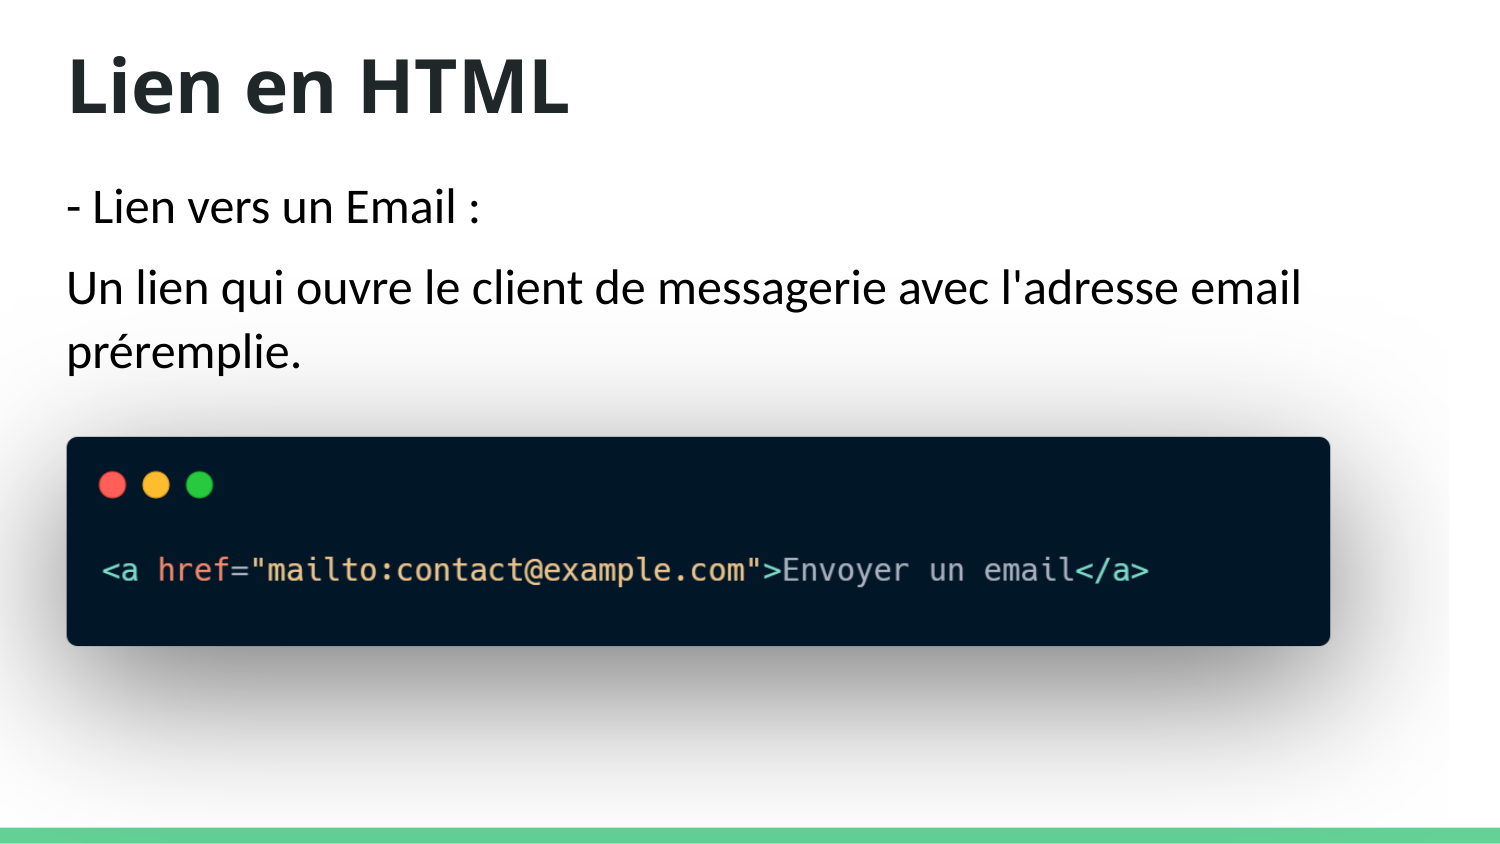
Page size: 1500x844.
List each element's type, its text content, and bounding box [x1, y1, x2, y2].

list - Lien vers un Email : Un lien qui ouvre le client de messagerie avec l'adresse email préremplie. [51, 154, 1449, 230]
picture [0, 231, 1450, 844]
title Lien en HTML [51, 23, 1449, 117]
